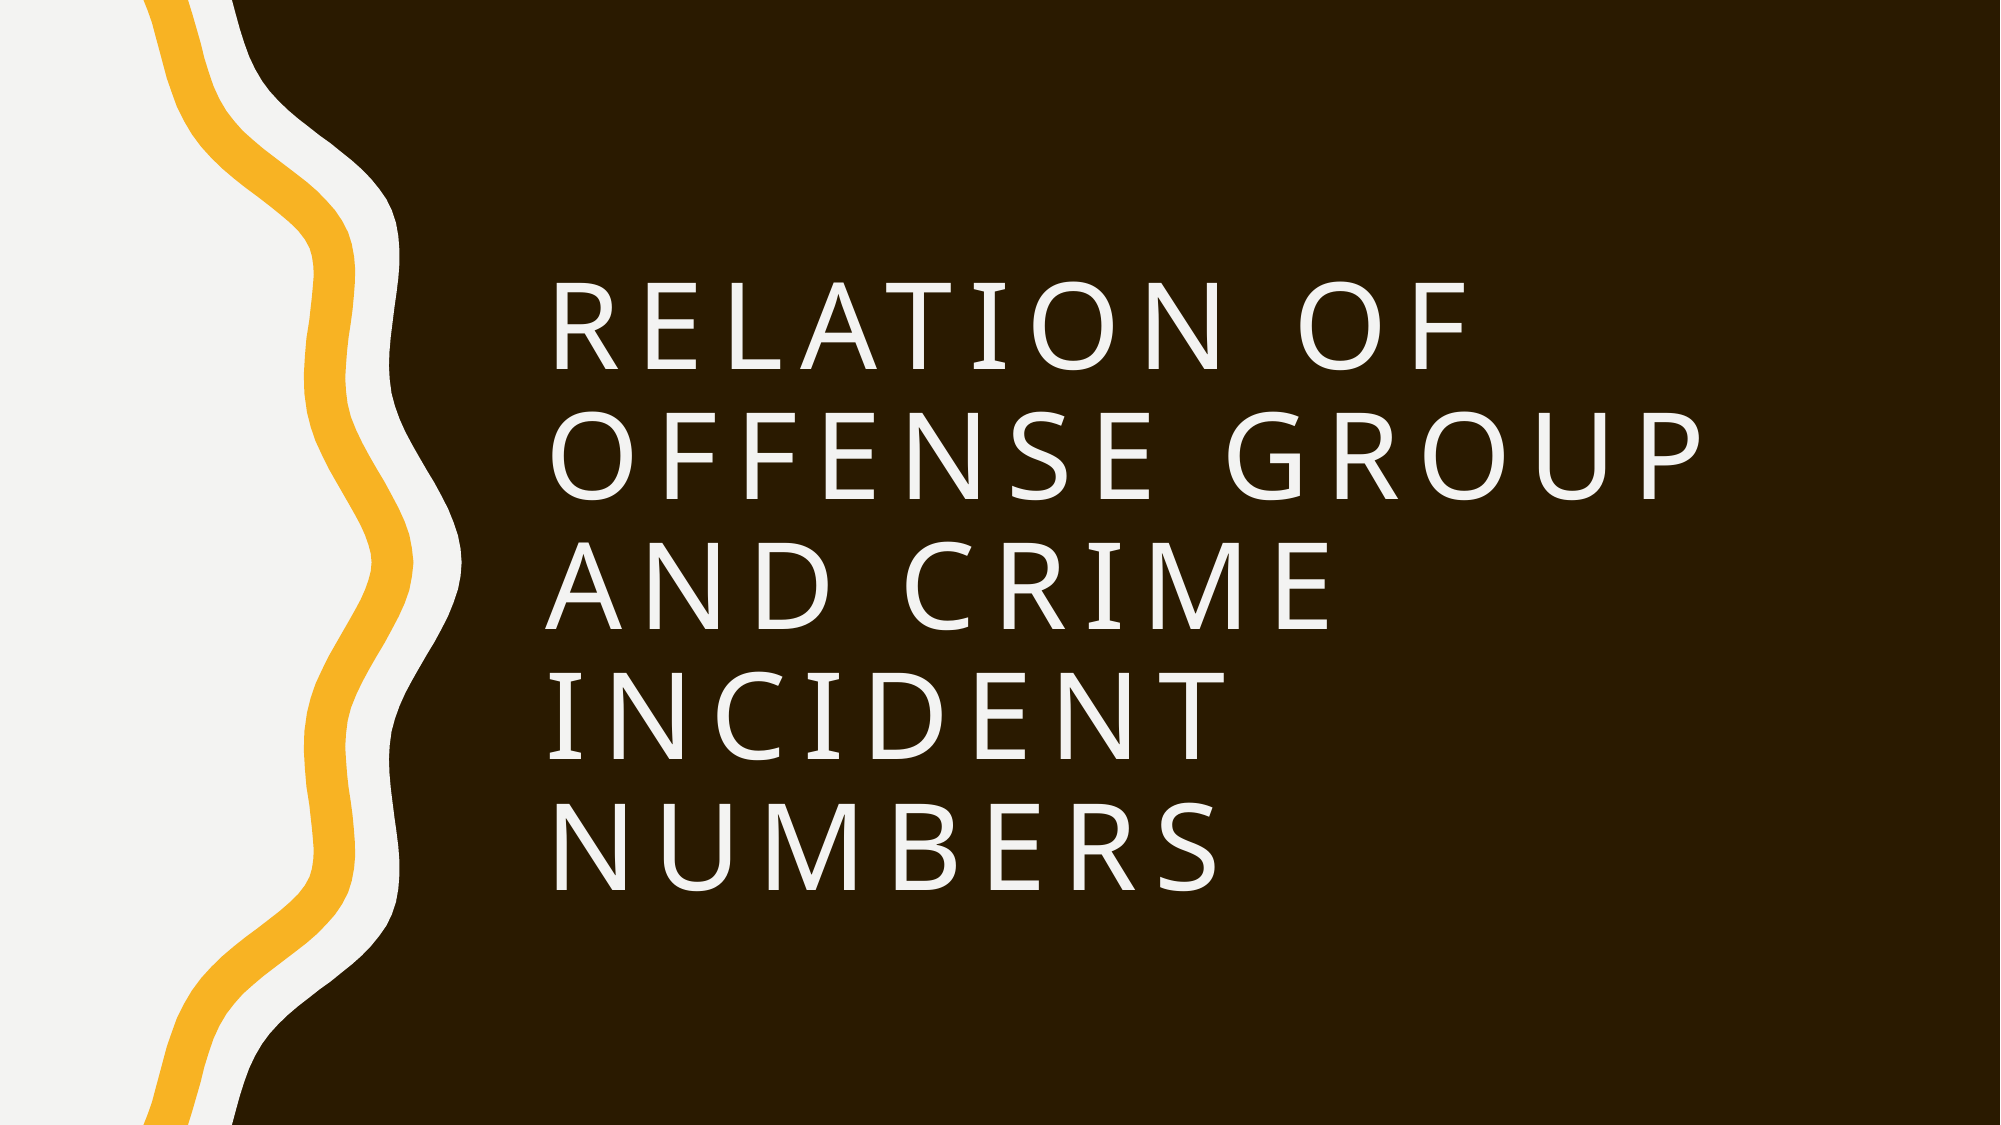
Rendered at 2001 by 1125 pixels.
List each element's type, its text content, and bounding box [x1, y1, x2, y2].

title Relation of offense group and crime incident numbers [529, 257, 1873, 924]
